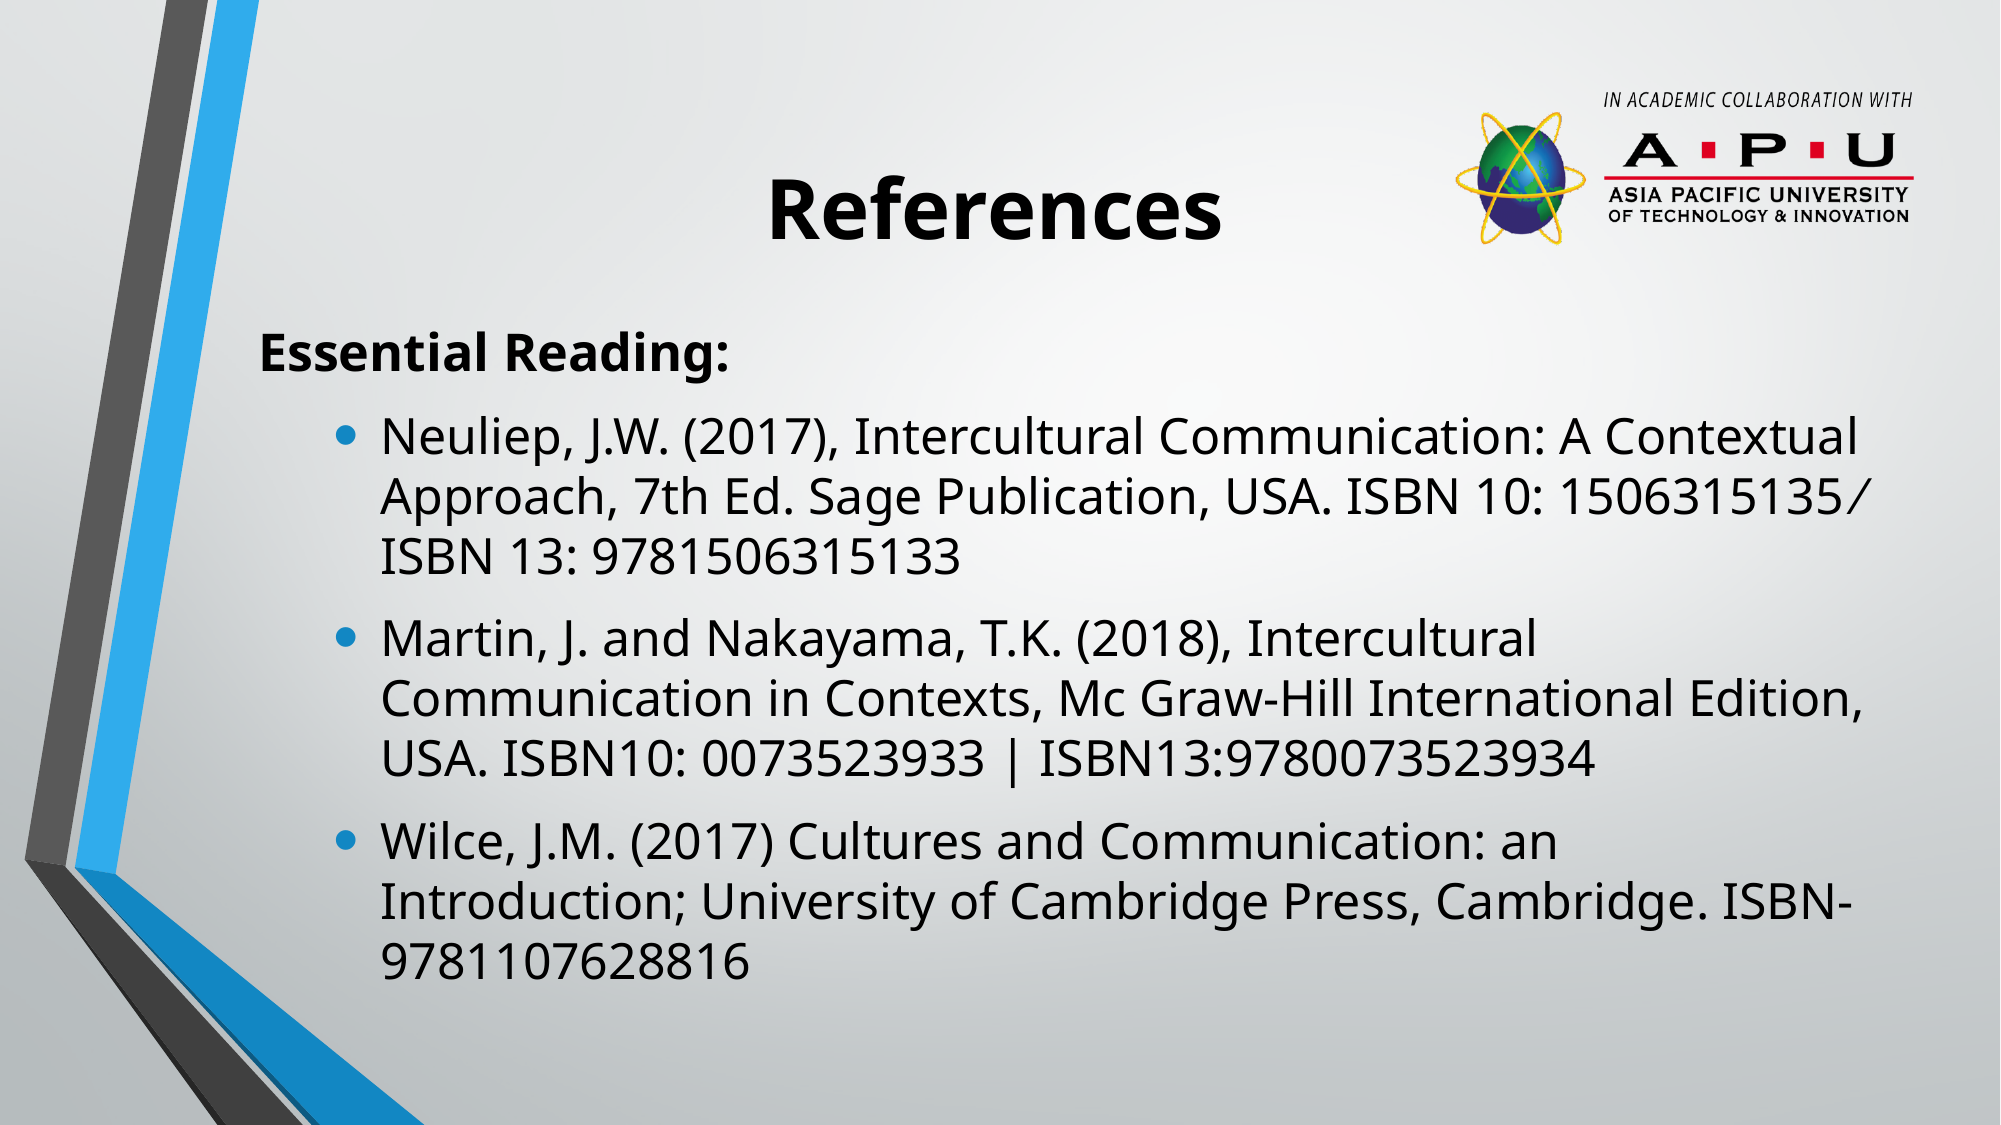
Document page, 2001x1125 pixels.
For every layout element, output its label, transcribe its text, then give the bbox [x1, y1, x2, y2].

text_box [1434, 14, 1935, 327]
title References [243, 112, 1434, 205]
list Essential Reading: Neuliep, J.W. (2017), Intercultural Communication: A Contextual Approach, 7th Ed. Sage Publication, USA. ISBN 10: 1506315135 ⁄ ISBN 13: 9781506315133 Martin, J. and Nakayama, T.K. (2018), Intercultural Communication in Contexts, Mc Graw-Hill International Edition, USA. ISBN10: 0073523933 | ISBN13:9780073523934 Wilce, J.M. (2017) Cultures and Communication: an Introduction; University of Cambridge Press, Cambridge. ISBN-9781107628816 [243, 205, 1887, 1103]
